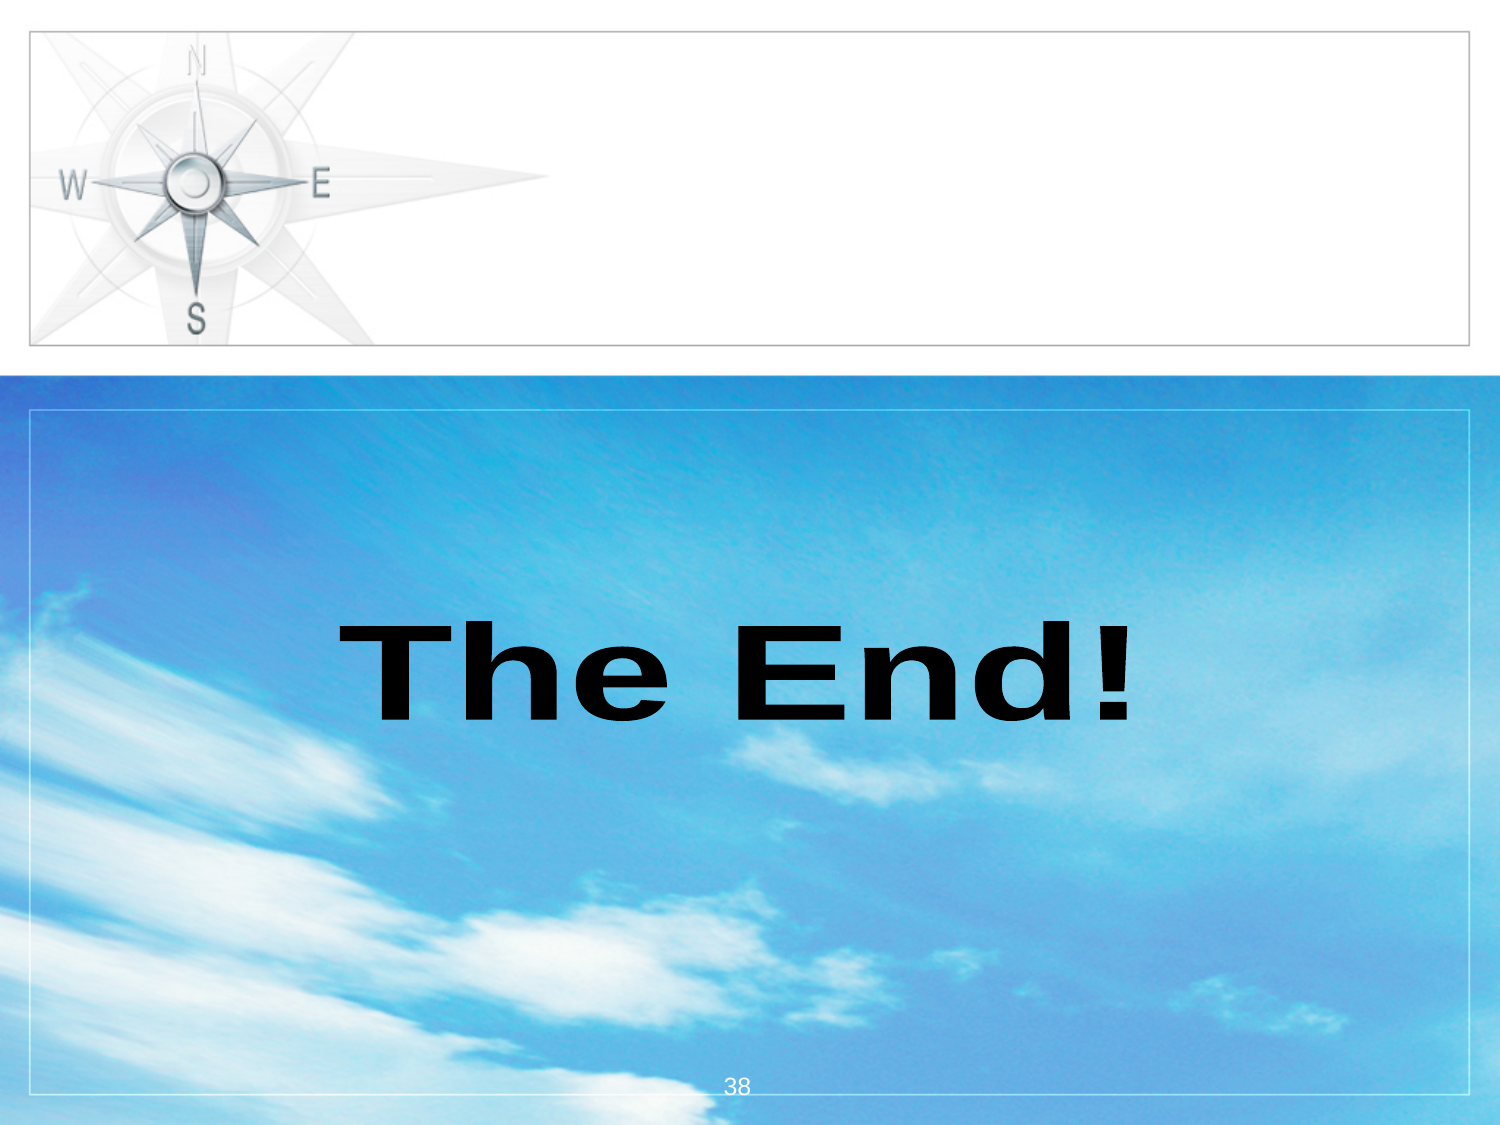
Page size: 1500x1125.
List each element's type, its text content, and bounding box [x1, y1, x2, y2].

footer [962, 1062, 1438, 1103]
slide_number 38 [562, 1062, 913, 1103]
text_box [112, 399, 950, 463]
picture [0, 0, 1500, 1125]
